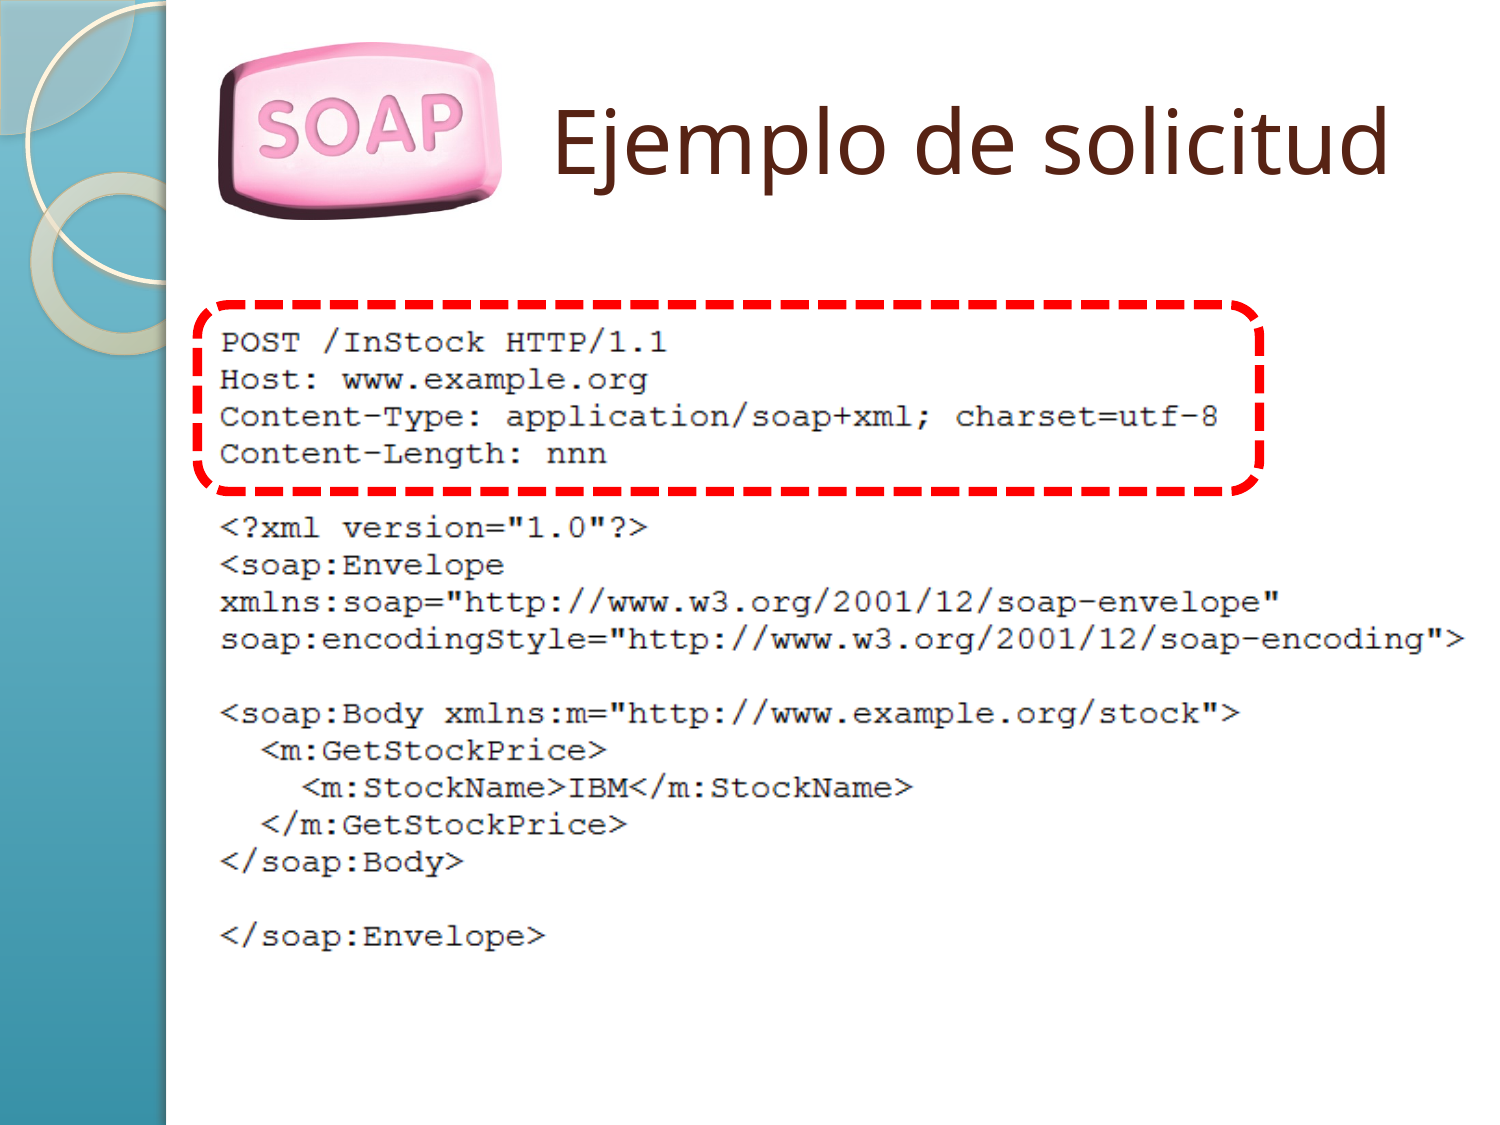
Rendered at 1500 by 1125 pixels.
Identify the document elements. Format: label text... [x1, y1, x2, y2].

title Ejemplo de solicitud [235, 45, 1466, 233]
picture [218, 42, 503, 220]
picture [218, 325, 1488, 960]
text_box [195, 302, 1259, 489]
